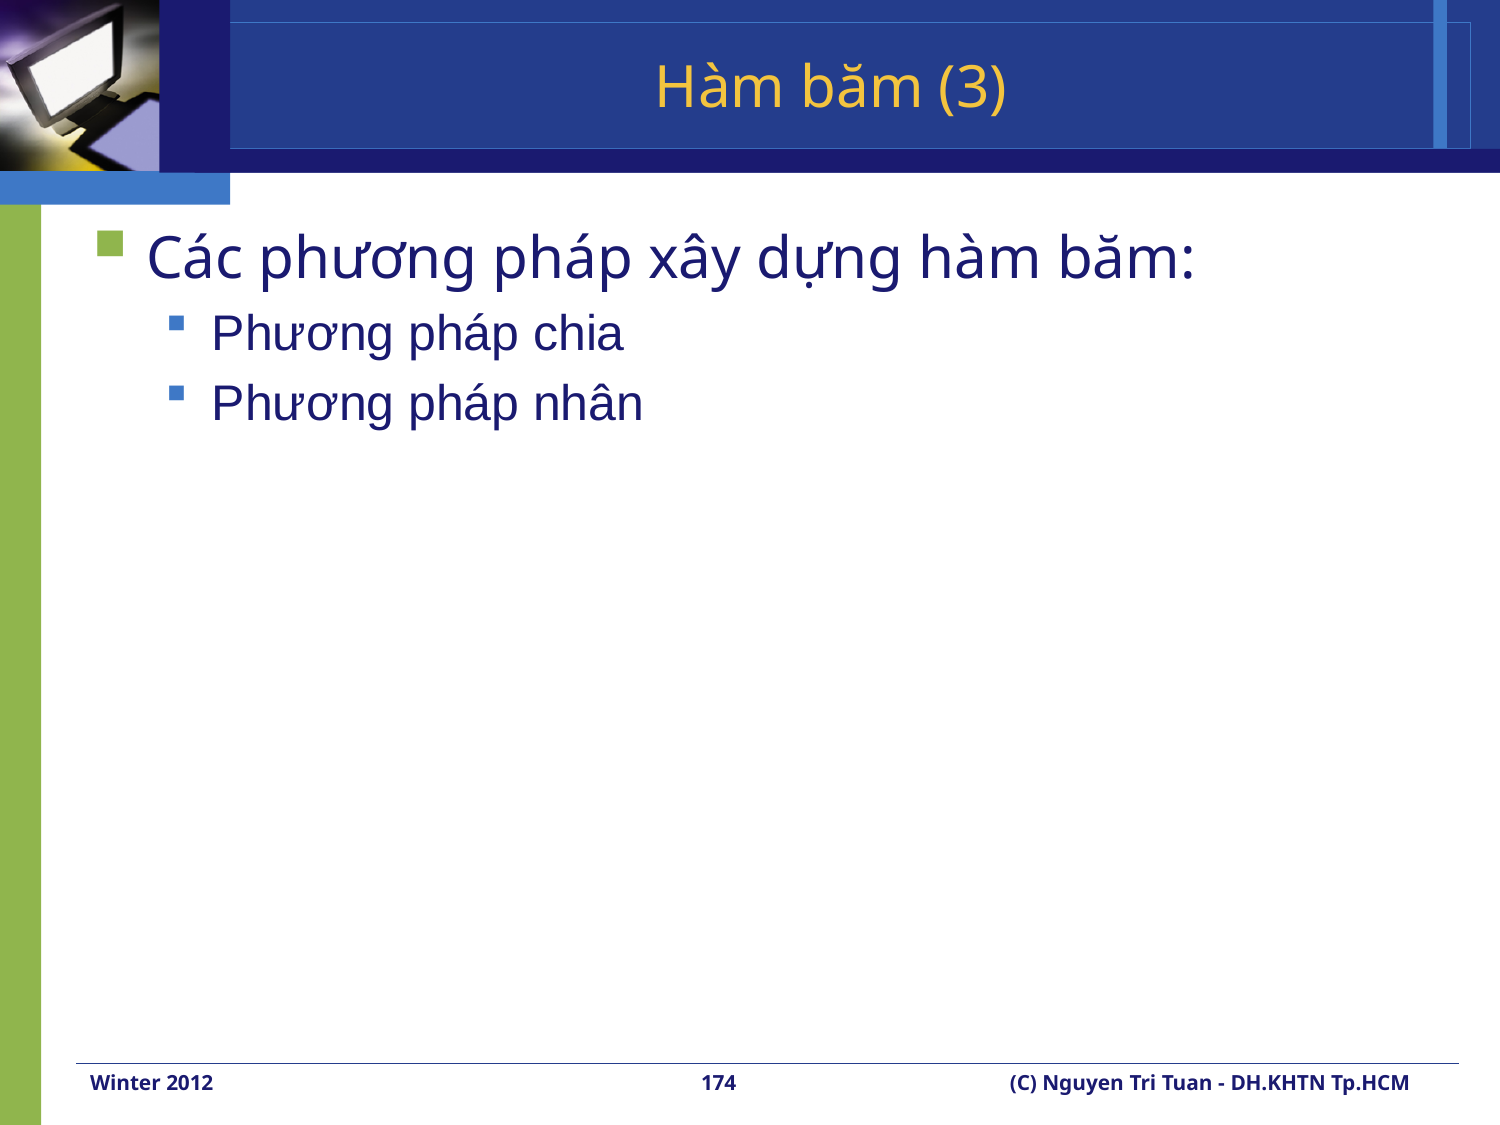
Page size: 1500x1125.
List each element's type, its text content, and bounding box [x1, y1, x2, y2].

slide_number Winter 2012 [74, 1062, 426, 1125]
title Hàm băm (3) [225, 38, 1438, 131]
slide_number 174 [599, 1074, 838, 1125]
list Các phương pháp xây dựng hàm băm: Phương pháp chia Phương pháp nhân [75, 212, 1425, 1074]
footer (C) Nguyen Tri Tuan - DH.KHTN Tp.HCM [887, 1062, 1426, 1125]
picture [0, 0, 159, 171]
